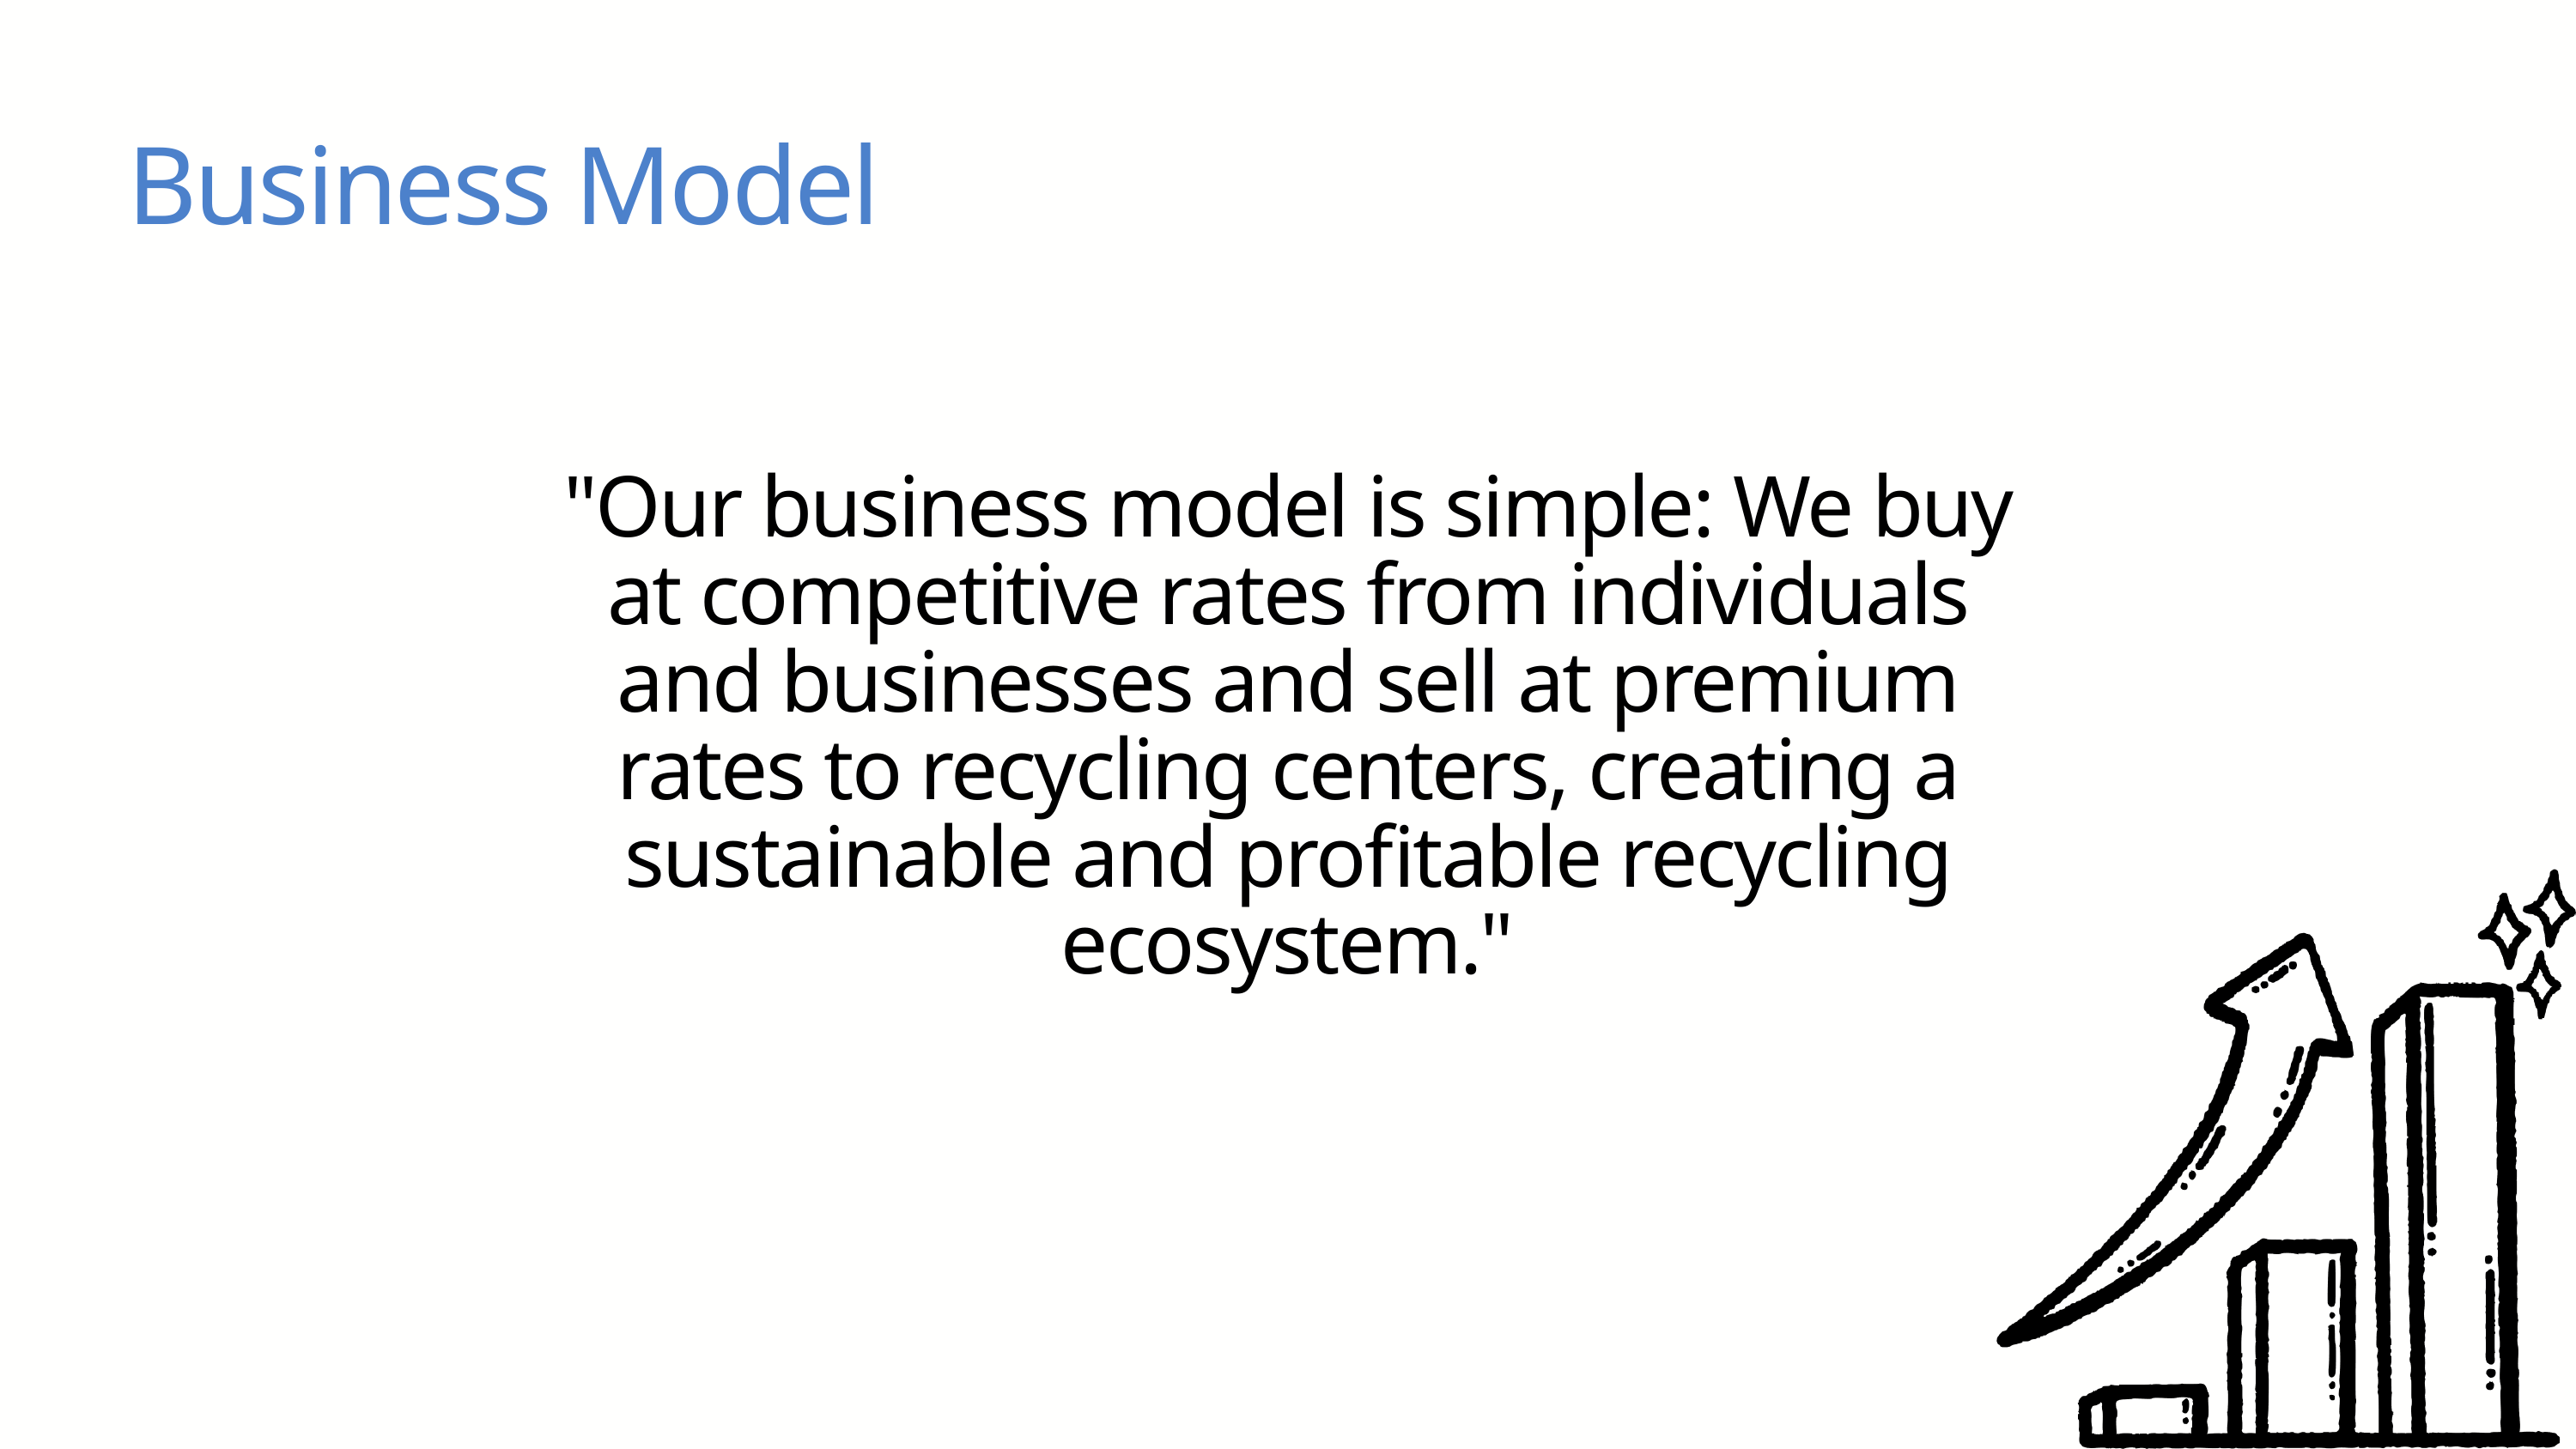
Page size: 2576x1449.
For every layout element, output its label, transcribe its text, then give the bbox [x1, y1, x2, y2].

text_box [1996, 869, 2576, 1449]
text_box Business Model [128, 134, 1613, 246]
text_box "Our business model is simple: We buy at competitive rates from individuals and businesses and sell at premium rates to recycling centers, creating a sustainable and profitable recycling ecosystem." [545, 466, 2031, 991]
